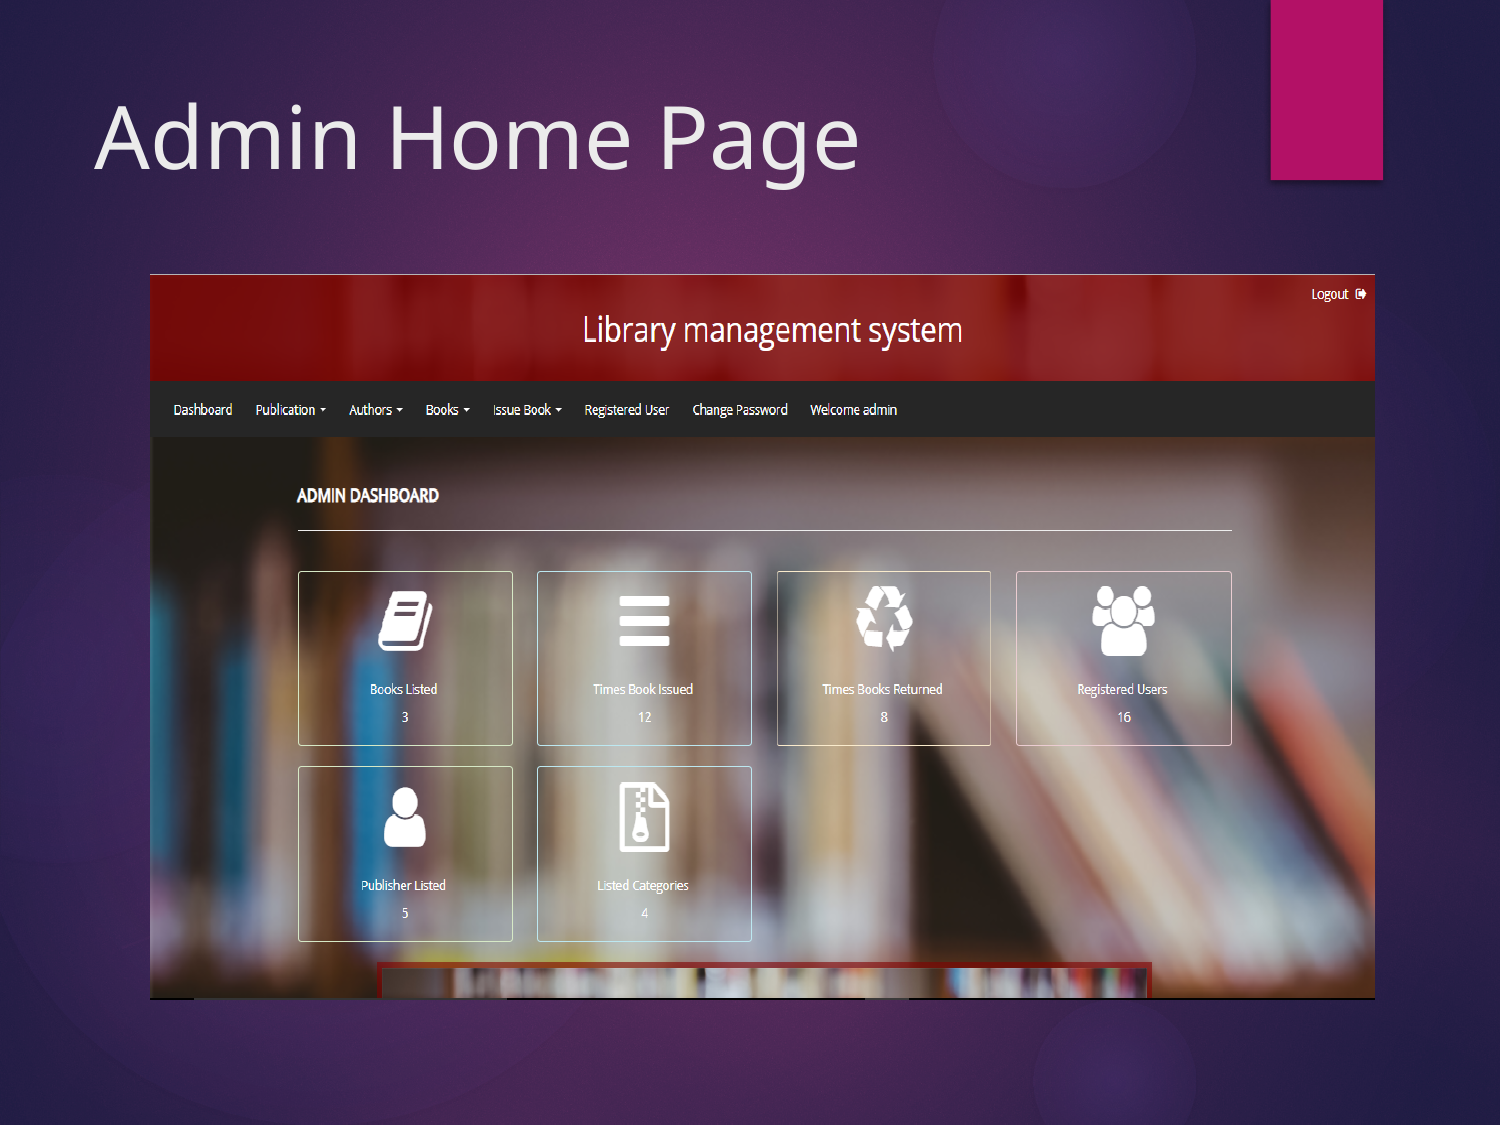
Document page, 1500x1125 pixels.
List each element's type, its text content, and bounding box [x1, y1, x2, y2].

picture [149, 274, 1376, 1001]
title Admin Home Page [79, 74, 1237, 304]
